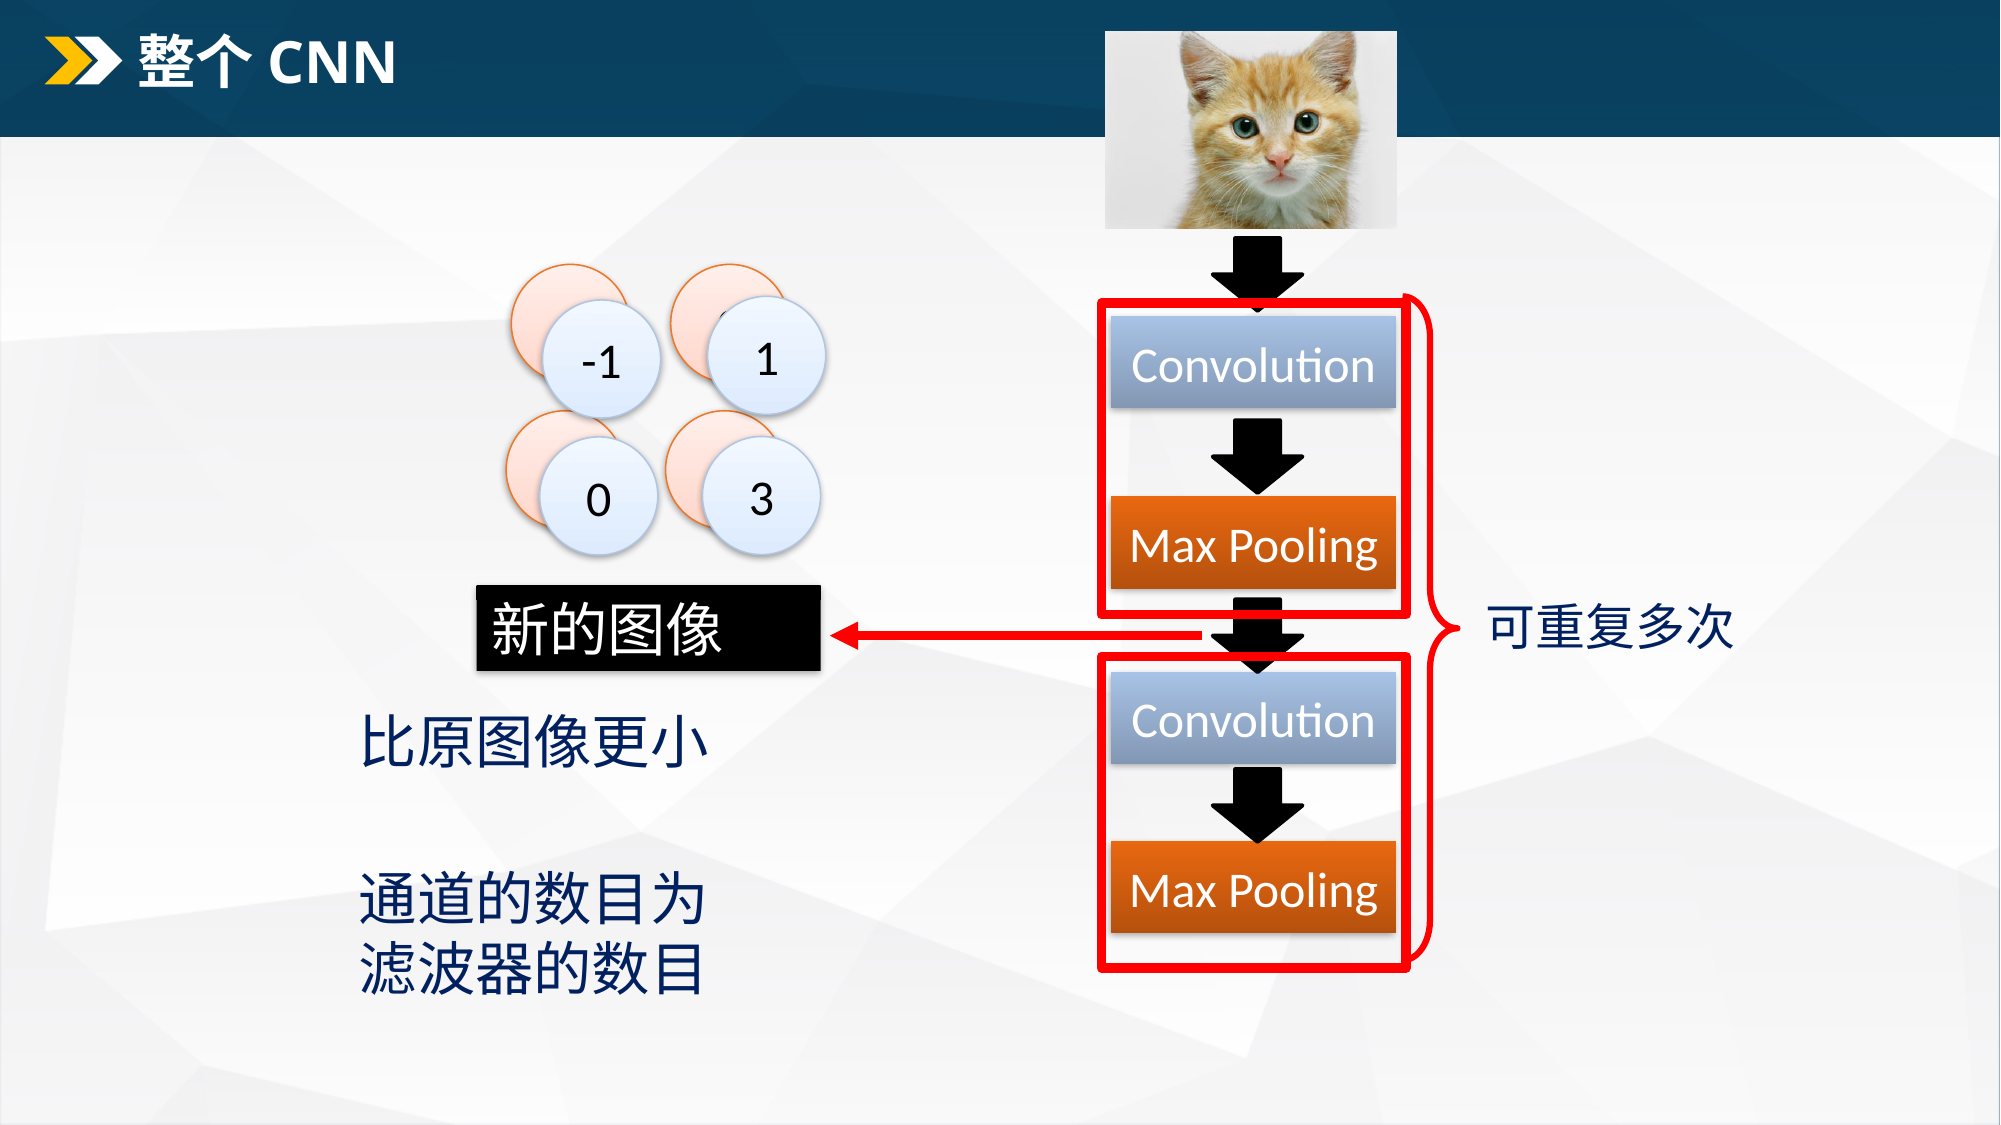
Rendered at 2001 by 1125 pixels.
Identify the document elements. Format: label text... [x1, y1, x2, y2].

text_box [1210, 237, 1305, 301]
text_box 新的图像 [476, 585, 821, 671]
text_box [1099, 301, 1408, 617]
text_box 比原图像更小 [344, 697, 1042, 783]
picture [0, 0, 2000, 1125]
text_box [1099, 654, 1408, 970]
title 整个CNN [122, 25, 1723, 137]
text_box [505, 264, 826, 556]
text_box 可重复多次 [1470, 588, 1821, 663]
text_box 通道的数目为滤波器的数目 [344, 854, 759, 1010]
text_box [1210, 617, 1305, 654]
text_box [1402, 295, 1459, 961]
